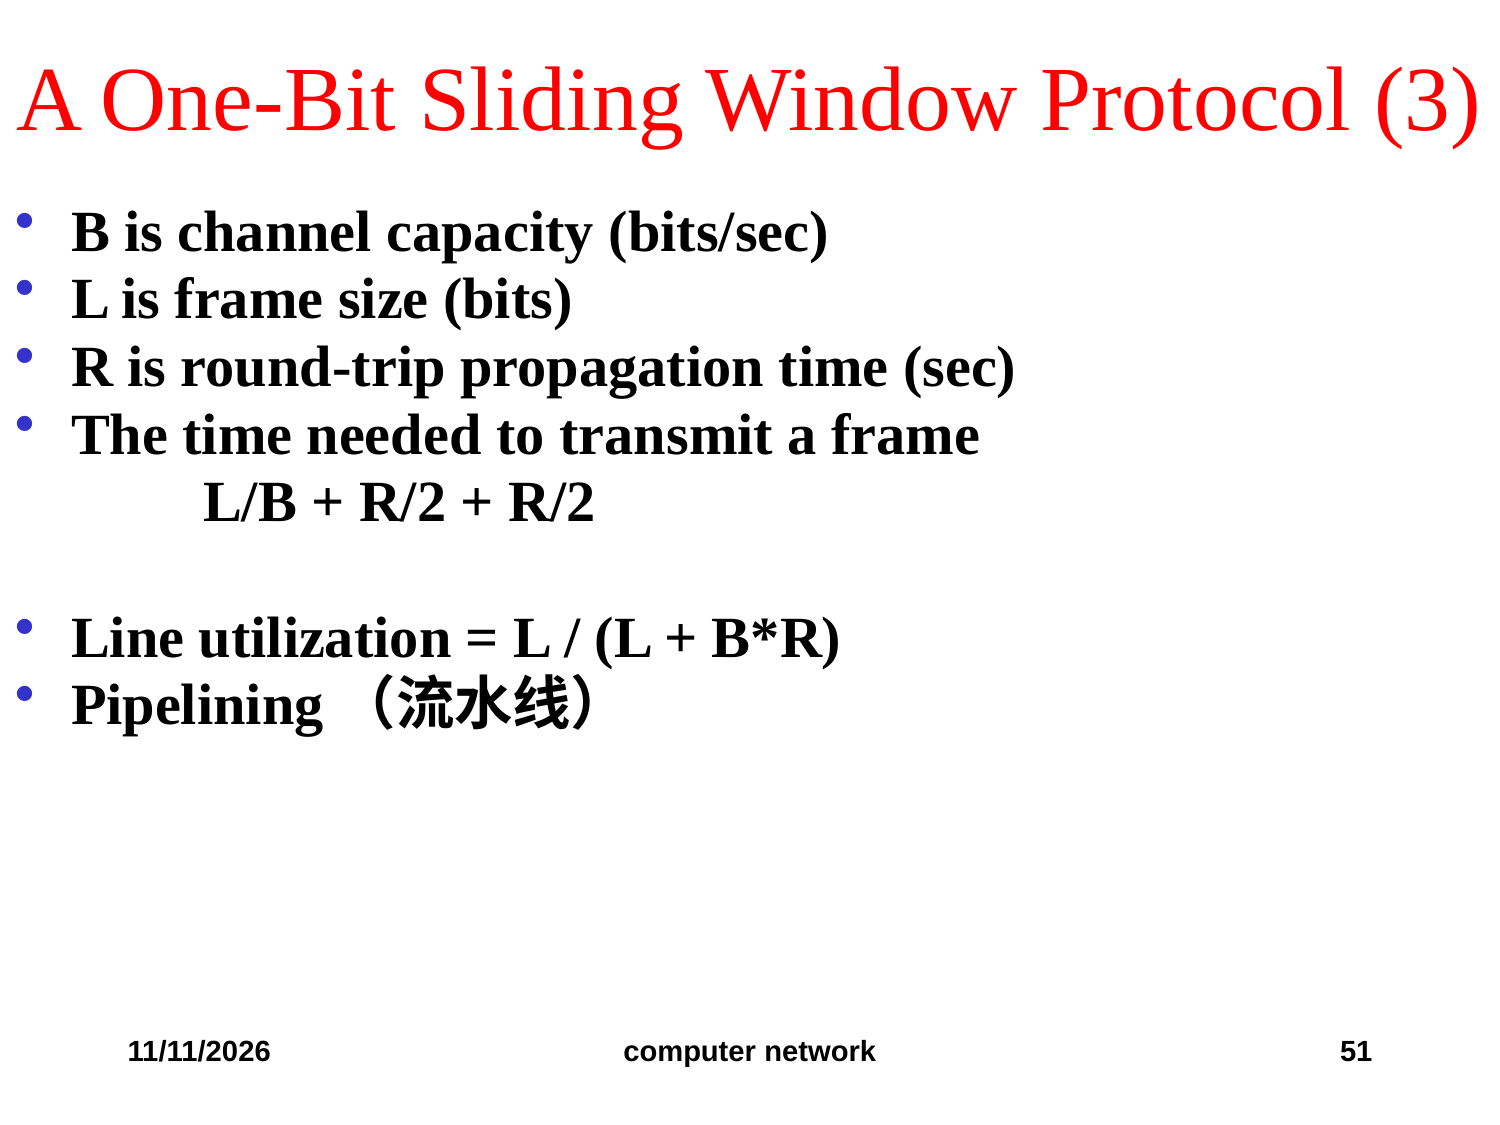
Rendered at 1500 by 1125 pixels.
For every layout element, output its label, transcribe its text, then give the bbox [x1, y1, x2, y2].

slide_number 51 [1074, 1025, 1388, 1100]
text_box B is channel capacity (bits/sec) L is frame size (bits) R is round-trip propagation time (sec) The time needed to transmit a frame L/B + R/2 + R/2 Line utilization = L / (L + B*R) Pipelining（流水线） [0, 198, 1330, 917]
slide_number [112, 1025, 425, 1100]
title A One-Bit Sliding Window Protocol (3) [0, 0, 1500, 188]
footer computer network [512, 1025, 988, 1100]
